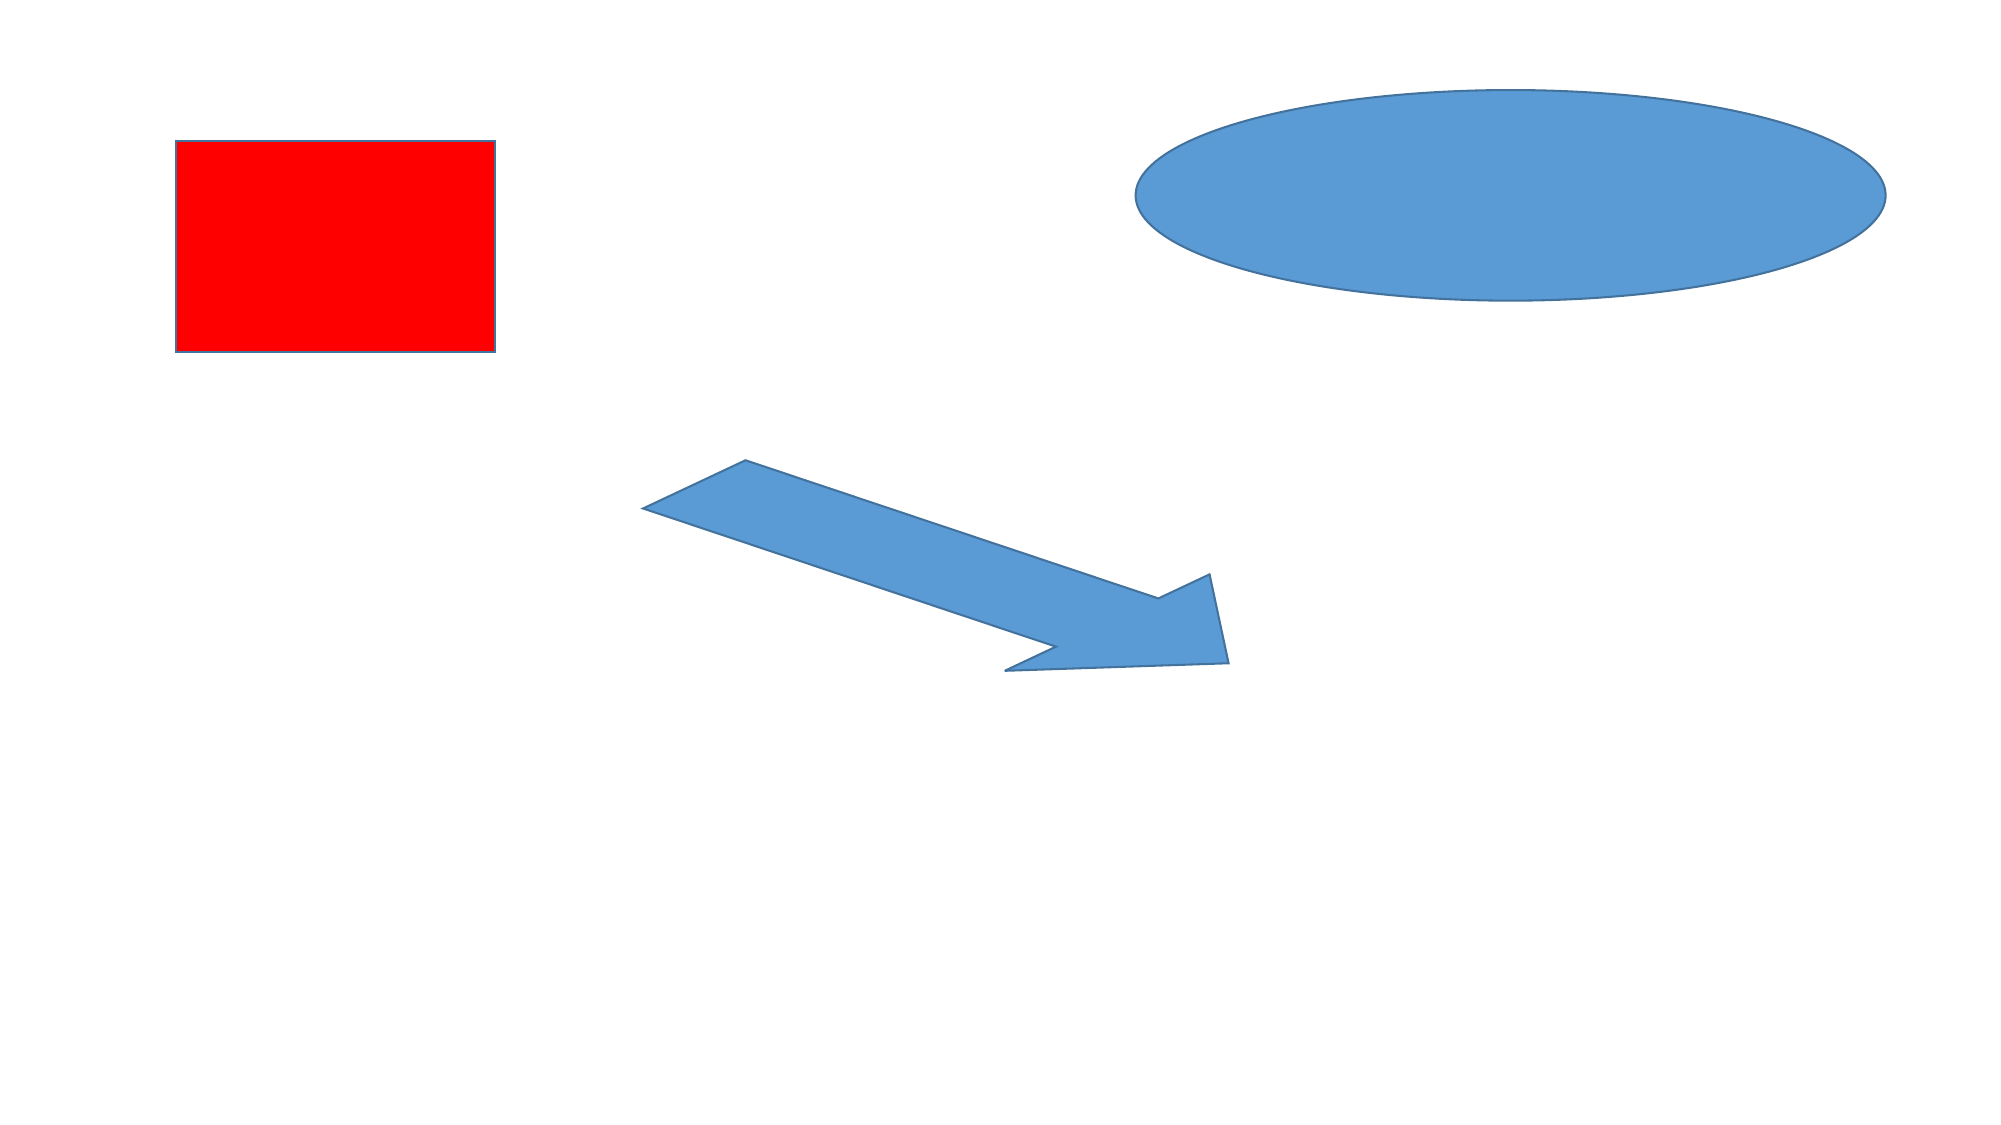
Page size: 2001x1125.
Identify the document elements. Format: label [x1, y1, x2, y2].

text_box [1134, 89, 1887, 302]
text_box [640, 459, 1230, 672]
text_box [175, 140, 496, 353]
